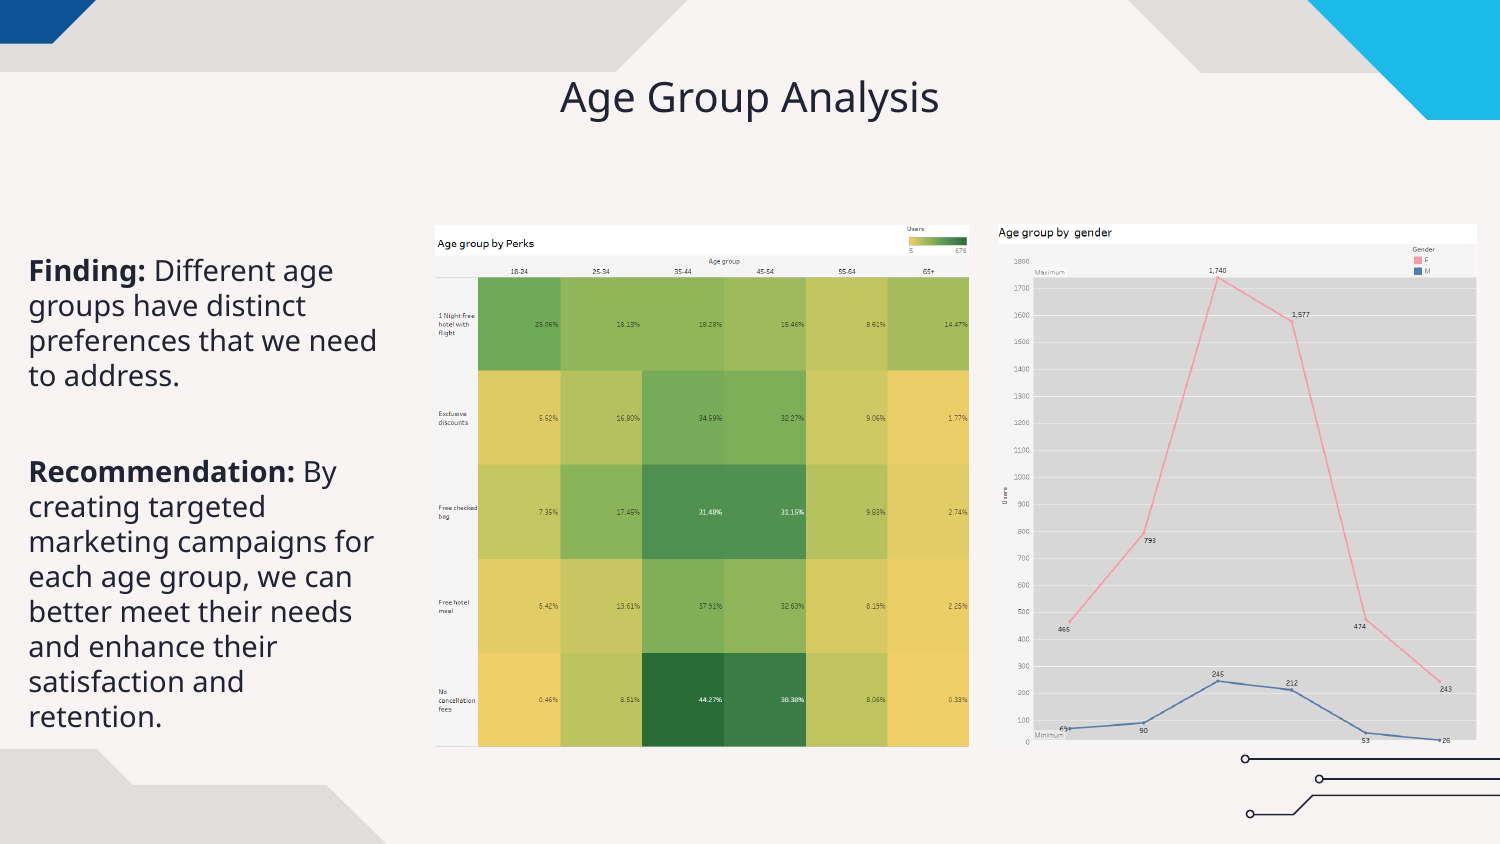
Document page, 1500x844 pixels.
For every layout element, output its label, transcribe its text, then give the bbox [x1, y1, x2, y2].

title Age Group Analysis [510, 55, 990, 150]
picture [435, 224, 970, 747]
picture [998, 224, 1477, 748]
subtitle Recommendation: By creating targeted marketing campaigns for each age group, we can better meet their needs and enhance their satisfaction and retention. [13, 438, 397, 718]
subtitle Finding: Different age groups have distinct preferences that we need to address. [13, 237, 406, 400]
